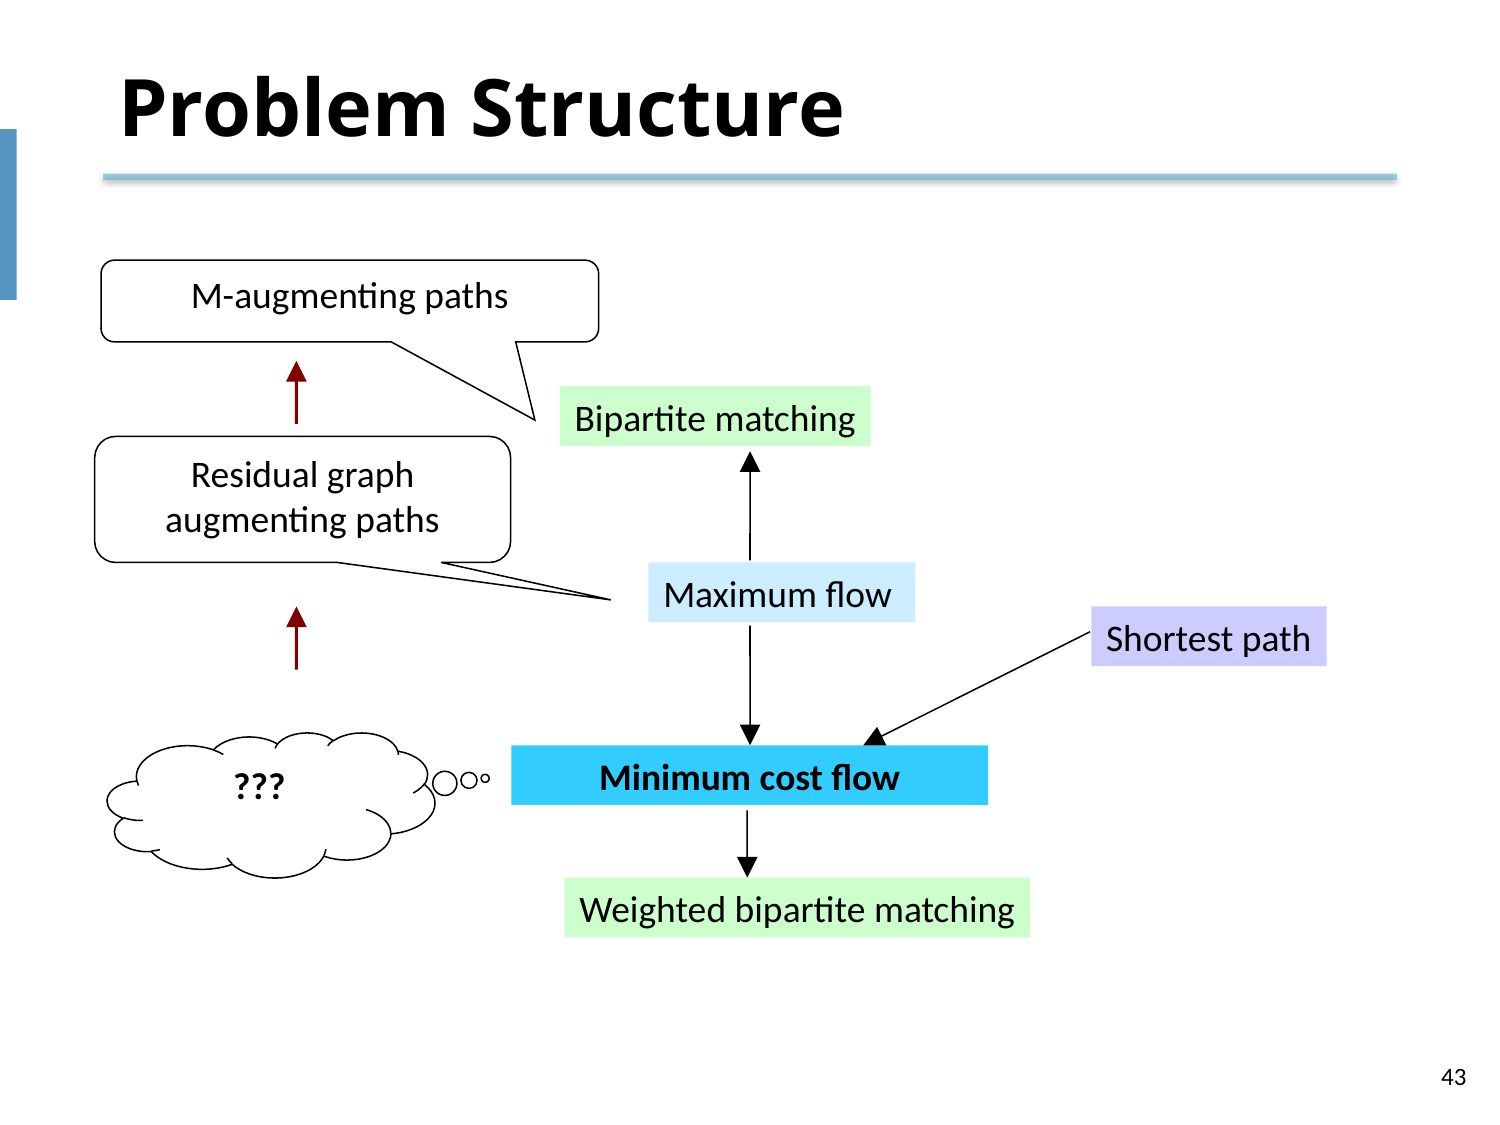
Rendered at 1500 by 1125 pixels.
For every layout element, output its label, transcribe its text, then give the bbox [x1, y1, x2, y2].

slide_number 43 [1131, 1045, 1482, 1106]
text_box [736, 810, 758, 877]
text_box Bipartite matching [559, 386, 871, 446]
text_box [863, 631, 1091, 746]
text_box ??? [481, 774, 490, 783]
text_box [739, 625, 761, 746]
text_box [739, 451, 761, 561]
title Problem Structure [103, 25, 1397, 185]
text_box Maximum flow [648, 562, 916, 623]
text_box Weighted bipartite matching [564, 877, 1031, 938]
text_box [286, 360, 307, 424]
text_box ??? [460, 772, 478, 789]
text_box Residual graph augmenting paths [94, 436, 611, 600]
text_box Shortest path [1091, 606, 1327, 667]
text_box ??? [107, 732, 436, 879]
text_box M-augmenting paths [100, 260, 599, 421]
text_box [286, 606, 307, 670]
text_box Minimum cost flow [511, 745, 989, 805]
text_box ??? [432, 771, 457, 796]
